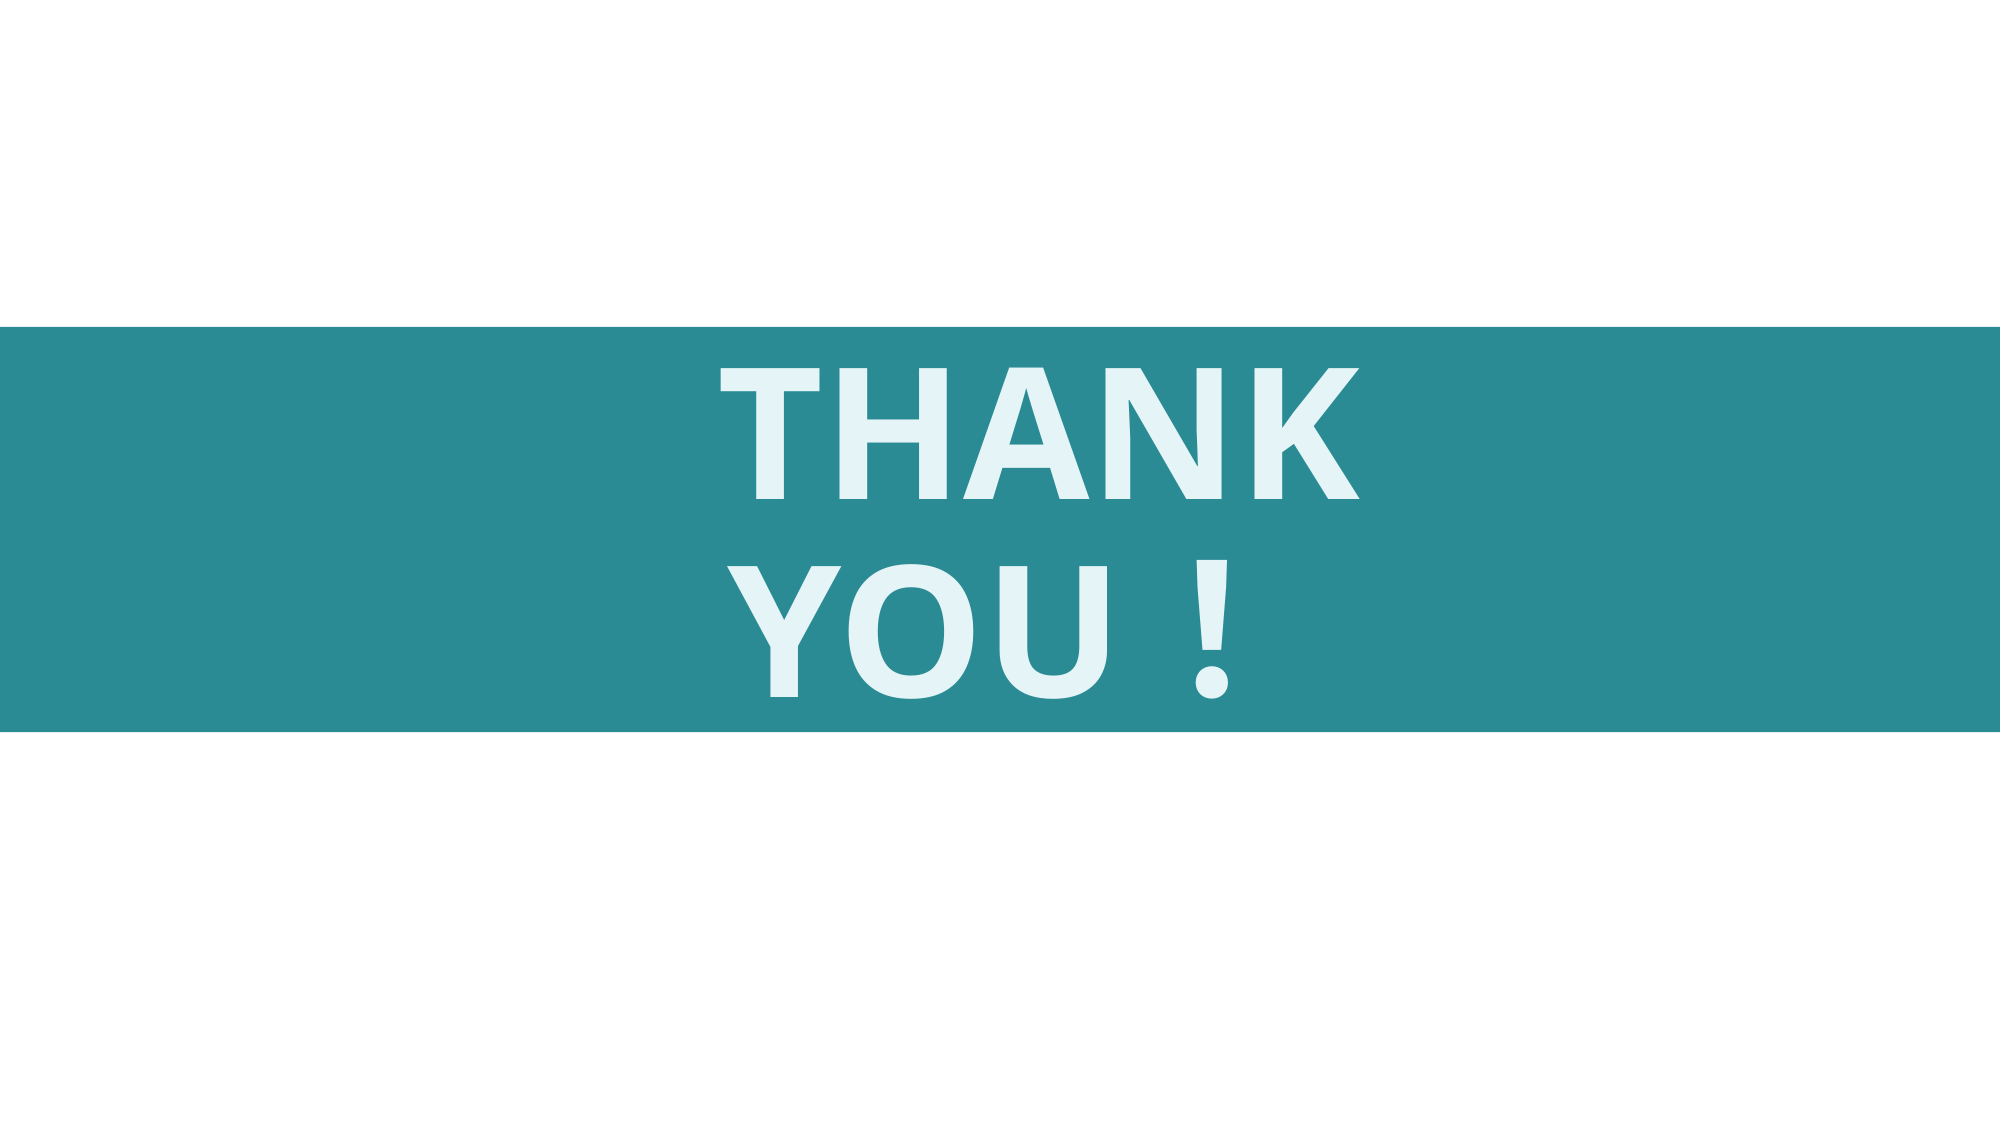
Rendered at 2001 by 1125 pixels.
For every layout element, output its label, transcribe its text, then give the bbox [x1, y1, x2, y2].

text_box [0, 325, 2000, 734]
text_box THANK YOU！ [386, 333, 1692, 745]
